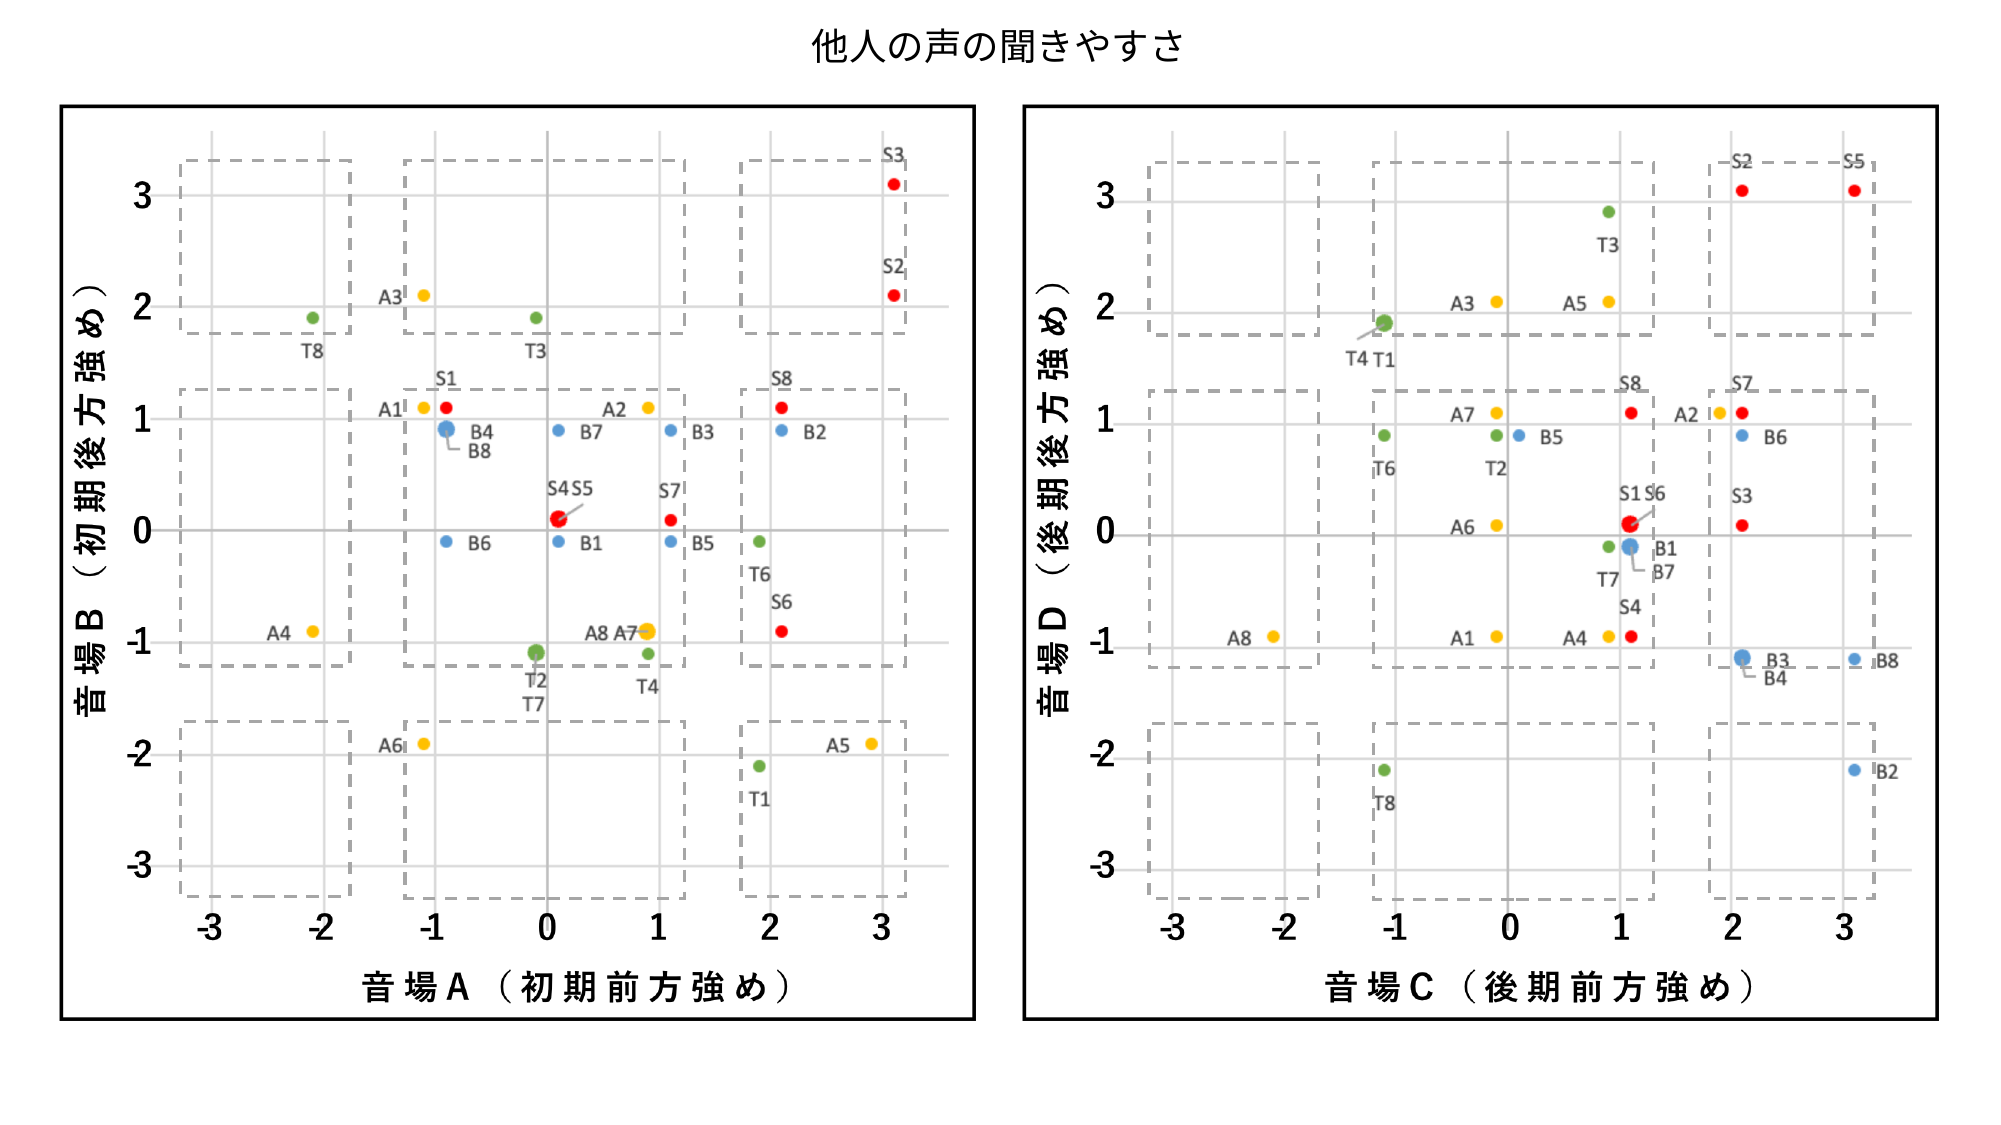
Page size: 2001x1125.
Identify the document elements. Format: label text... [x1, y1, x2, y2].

picture [52, 90, 984, 1034]
text_box 他人の声の聞きやすさ [476, 15, 1523, 76]
picture [1015, 90, 1948, 1034]
